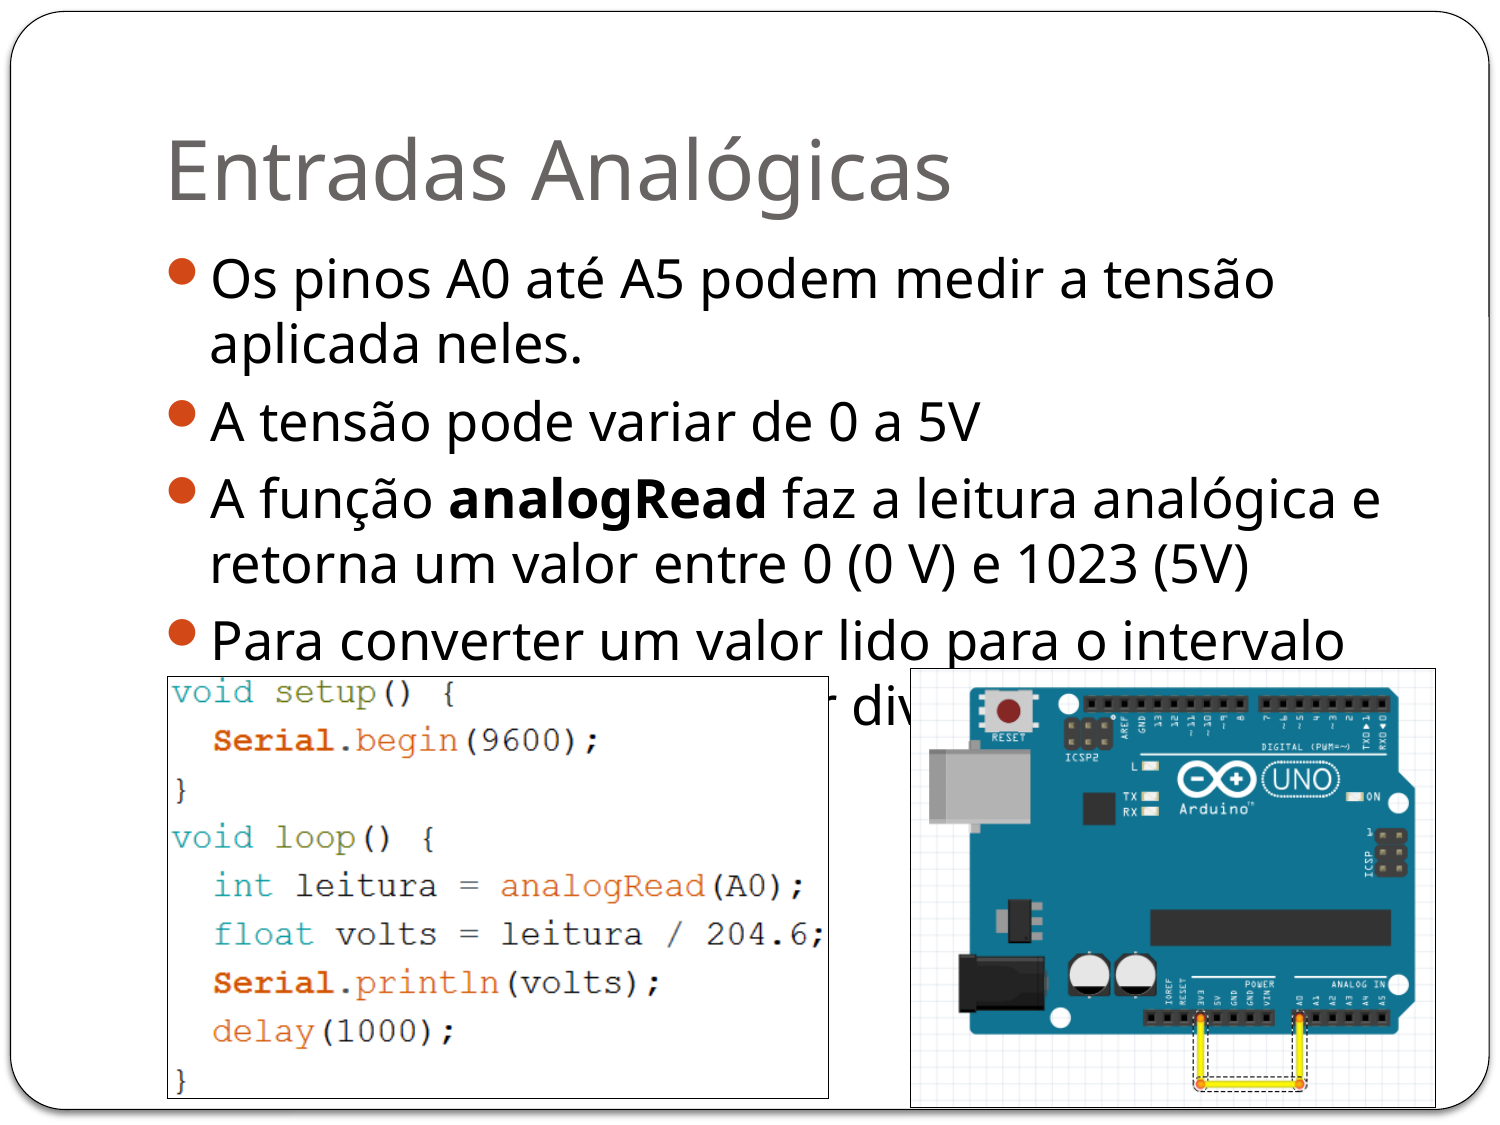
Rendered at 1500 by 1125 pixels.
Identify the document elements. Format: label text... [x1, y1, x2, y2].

title Entradas Analógicas [150, 45, 1425, 233]
picture [910, 668, 1436, 1108]
picture [167, 675, 830, 1099]
list Os pinos A0 até A5 podem medir a tensão aplicada neles. A tensão pode variar de 0 a 5V A função analogRead faz a leitura analógica e retorna um valor entre 0 (0 V) e 1023 (5V) Para converter um valor lido para o intervalo de 0 a 5, o valor deve ser dividido por 204,6 (1023/5) [150, 237, 1425, 988]
